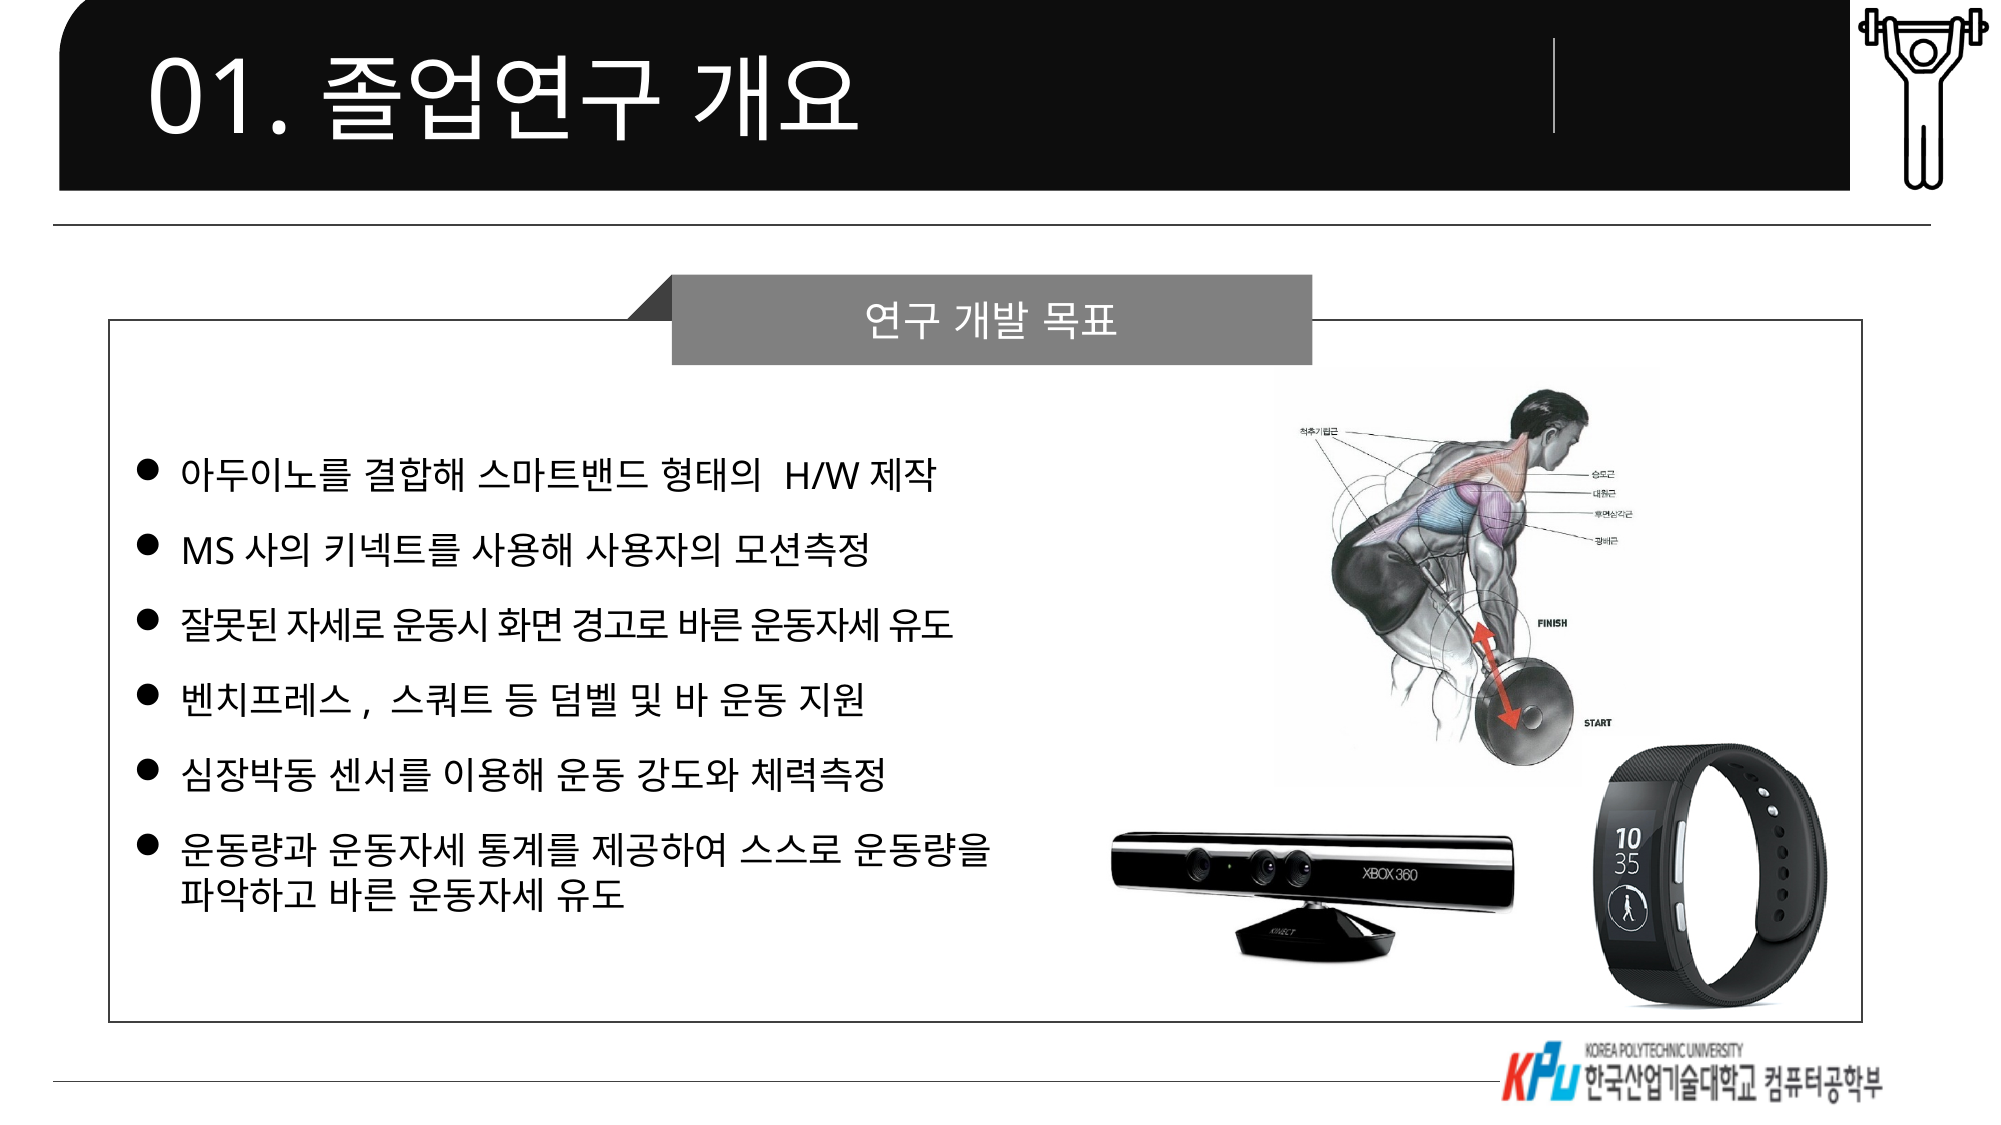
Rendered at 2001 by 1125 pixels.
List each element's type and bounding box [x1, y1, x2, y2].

picture [1850, 0, 1997, 197]
text_box [109, 274, 1863, 1022]
picture [1106, 814, 1519, 970]
picture [1274, 367, 1841, 1014]
picture [1499, 1039, 1888, 1109]
text_box [59, 0, 1850, 191]
